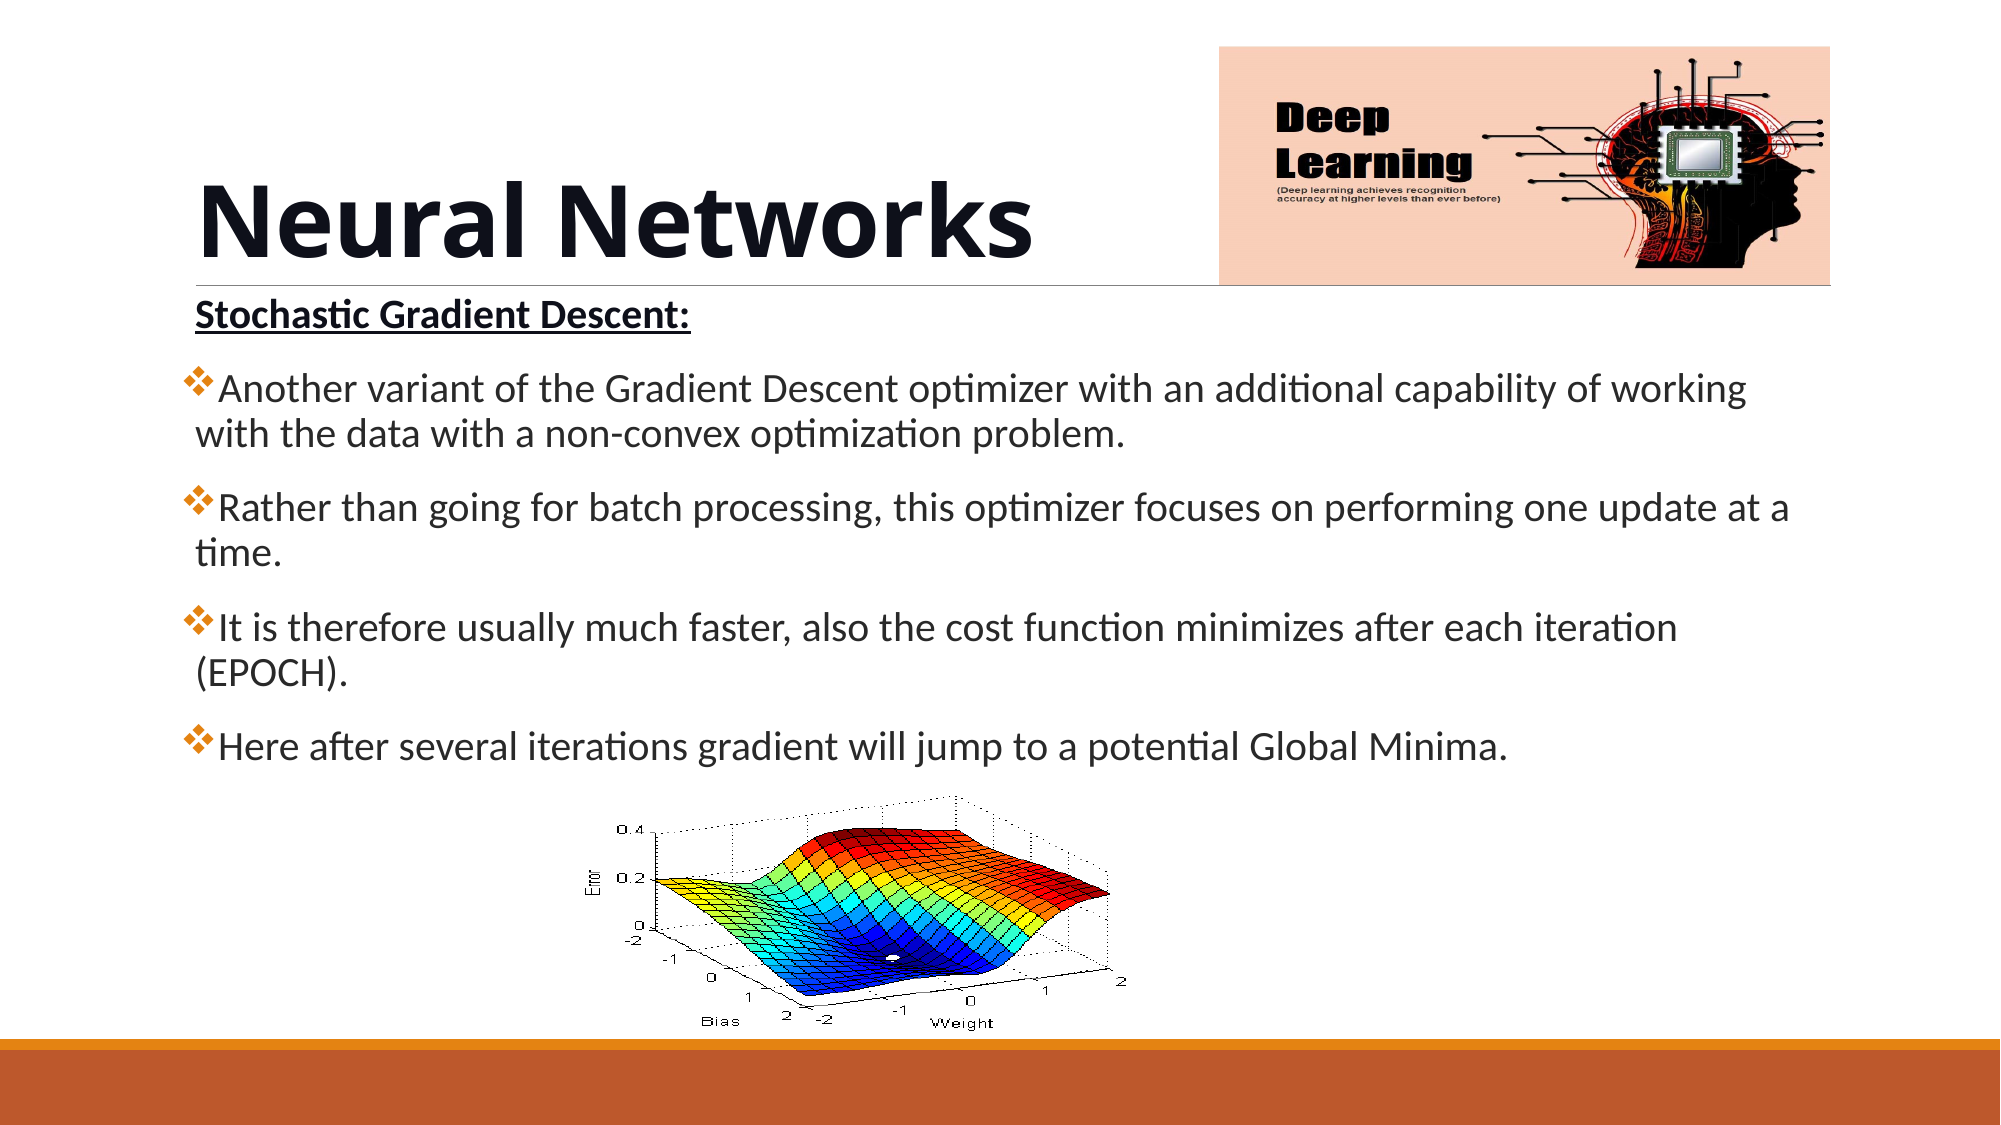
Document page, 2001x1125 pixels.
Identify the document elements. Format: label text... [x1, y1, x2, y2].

picture [1218, 46, 1831, 286]
title Neural Networks [180, 47, 1216, 285]
list Stochastic Gradient Descent: Another variant of the Gradient Descent optimizer with an additional capability of working with the data with a non-convex optimization problem. Rather than going for batch processing, this optimizer focuses on performing one update at a time. It is therefore usually much faster, also the cost function minimizes after each iteration (EPOCH). Here after several iterations gradient will jump to a potential Global Minima. [180, 285, 1830, 1032]
picture [570, 793, 1127, 1033]
